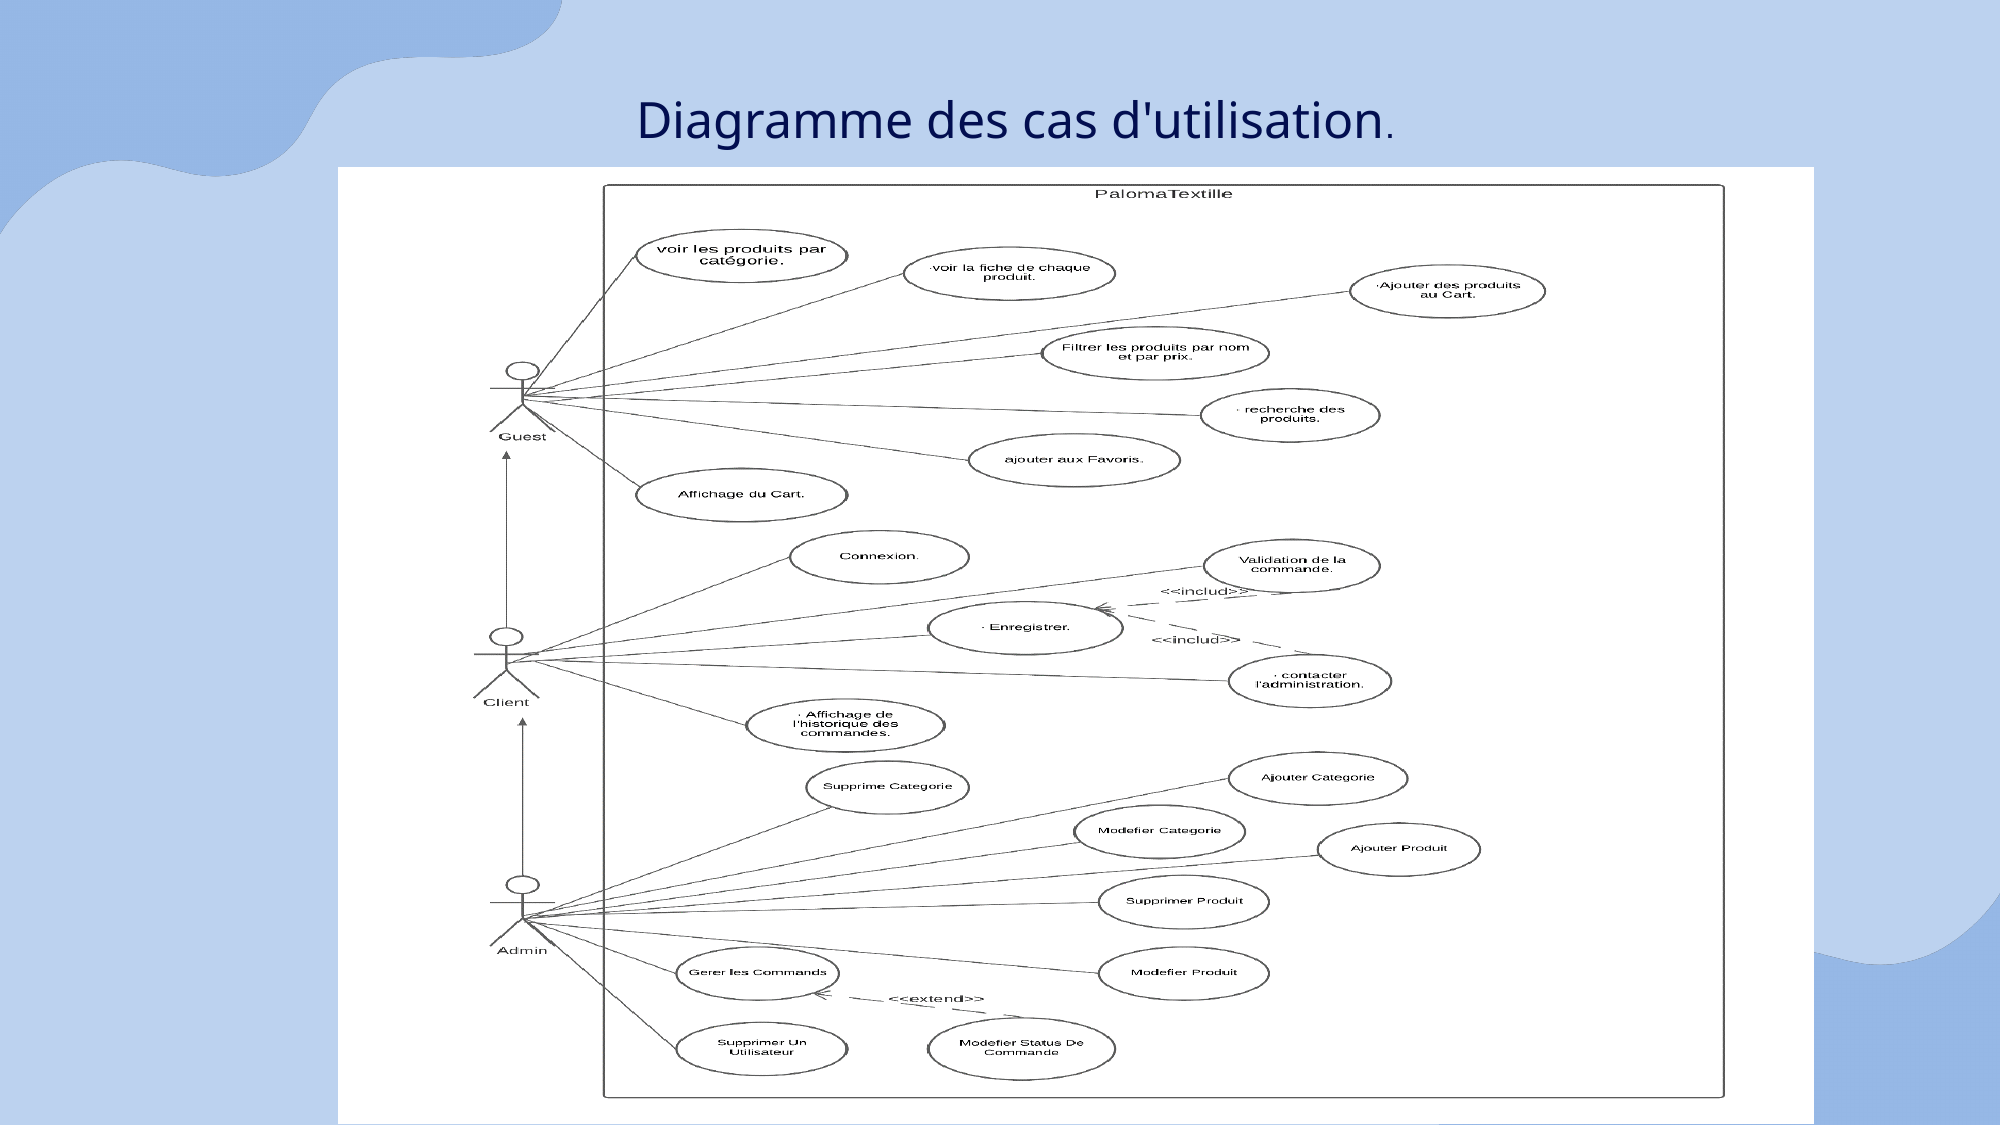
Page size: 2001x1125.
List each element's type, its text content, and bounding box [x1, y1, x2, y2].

text_box Diagramme des cas d'utilisation. [621, 51, 1411, 157]
picture [0, 0, 2000, 1125]
